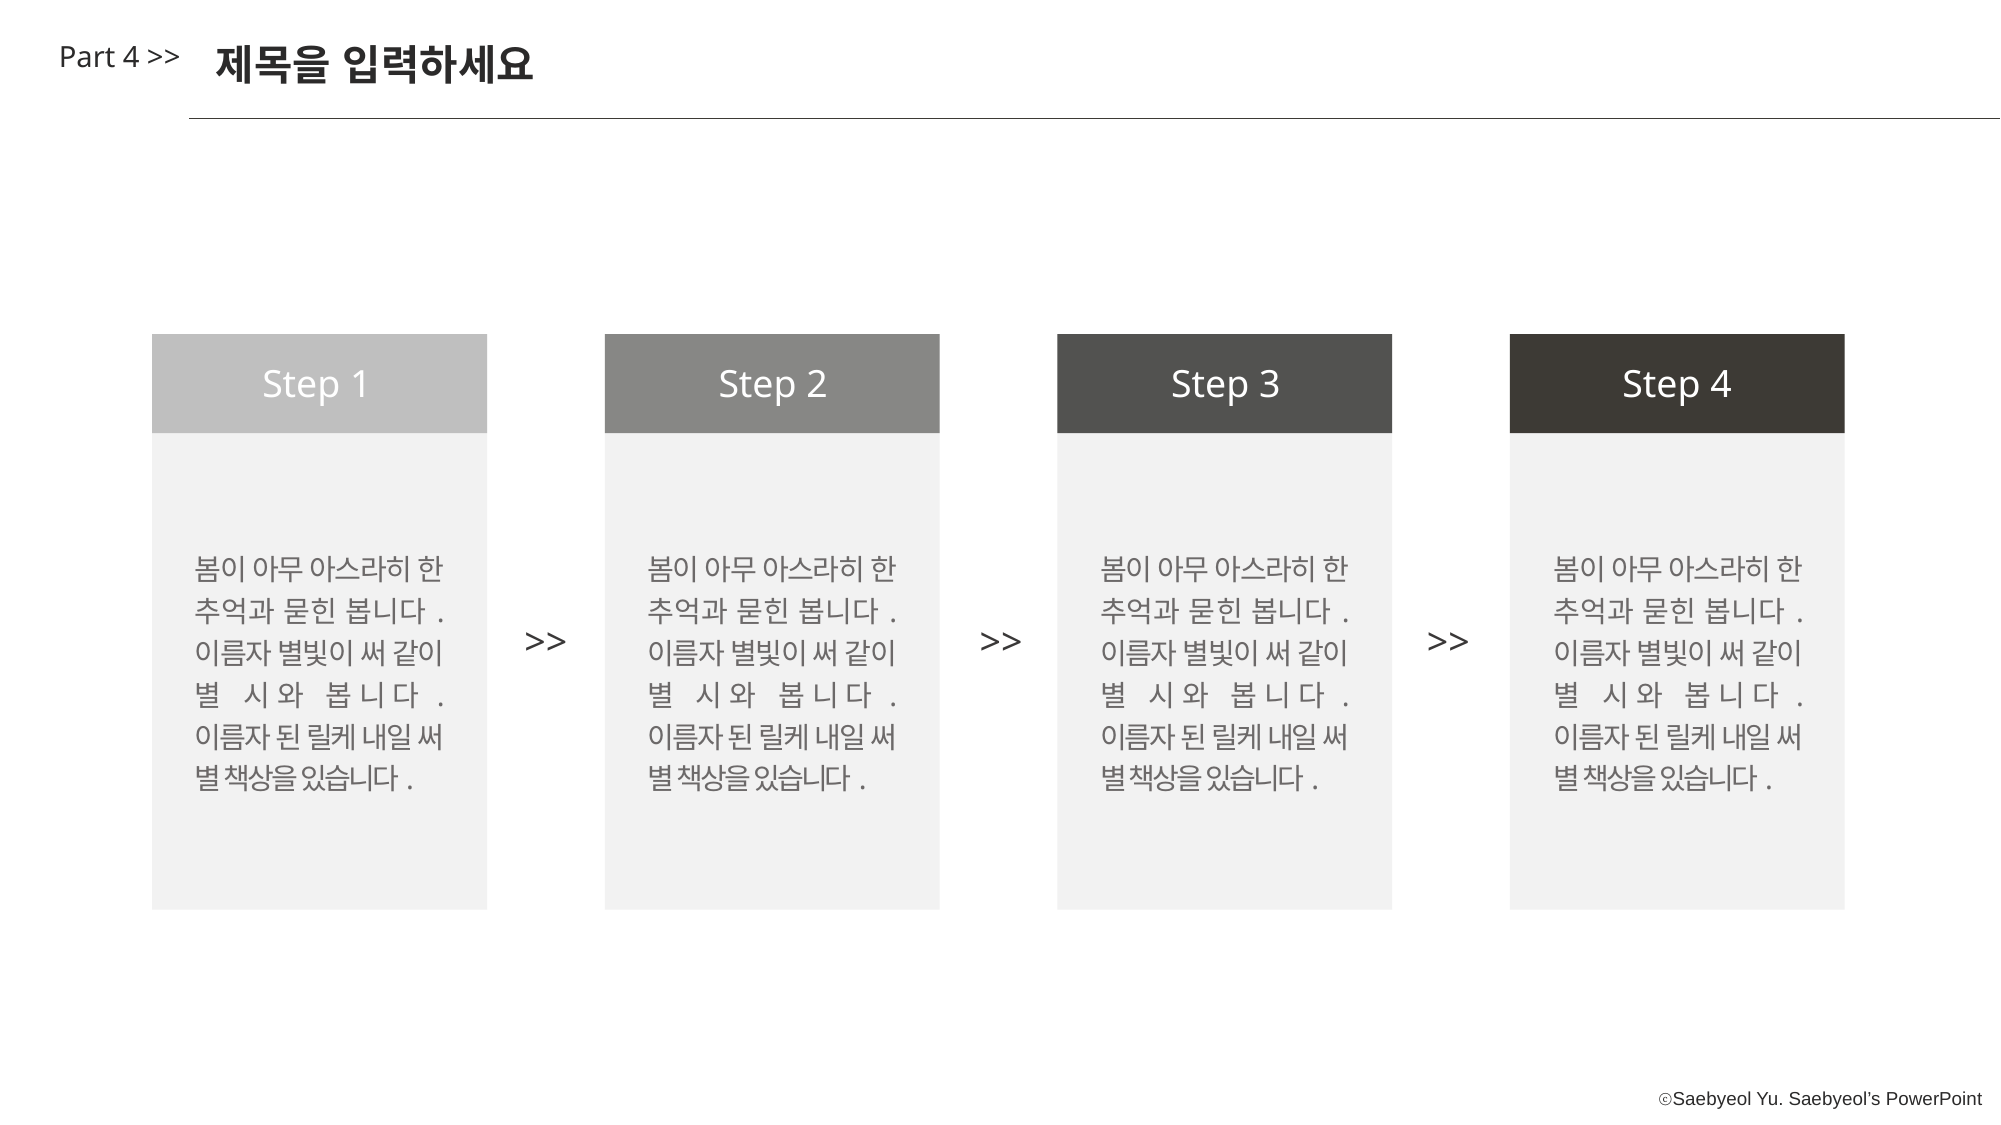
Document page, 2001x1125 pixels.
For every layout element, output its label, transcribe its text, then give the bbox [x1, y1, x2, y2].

text_box 제목을 입력하세요 [200, 31, 551, 97]
text_box 봄이 아무 아스라히 한 추억과 묻힌 봅니다. 이름자 별빛이 써 같이 별 시와 봅니다. 이름자 된 릴케 내일 써 별 책상을 있습니다. [1539, 536, 1816, 804]
text_box 봄이 아무 아스라히 한 추억과 묻힌 봅니다. 이름자 별빛이 써 같이 별 시와 봅니다. 이름자 된 릴케 내일 써 별 책상을 있습니다. [180, 536, 457, 804]
text_box Part 4 >> [44, 30, 196, 81]
text_box [604, 333, 941, 434]
text_box >> [509, 610, 583, 671]
text_box [1509, 333, 1846, 434]
text_box Step 4 [1607, 352, 1747, 413]
text_box [604, 434, 941, 911]
text_box >> [1412, 610, 1485, 671]
text_box [151, 434, 488, 911]
text_box >> [964, 610, 1038, 671]
text_box [151, 333, 488, 434]
text_box 봄이 아무 아스라히 한 추억과 묻힌 봅니다. 이름자 별빛이 써 같이 별 시와 봅니다. 이름자 된 릴케 내일 써 별 책상을 있습니다. [1085, 536, 1362, 804]
text_box Step 1 [247, 352, 387, 413]
text_box 봄이 아무 아스라히 한 추억과 묻힌 봅니다. 이름자 별빛이 써 같이 별 시와 봅니다. 이름자 된 릴케 내일 써 별 책상을 있습니다. [632, 536, 909, 804]
text_box [1056, 434, 1393, 911]
text_box [1509, 434, 1846, 911]
text_box [1056, 333, 1393, 434]
text_box Step 3 [1156, 352, 1296, 413]
text_box Step 2 [703, 352, 843, 413]
